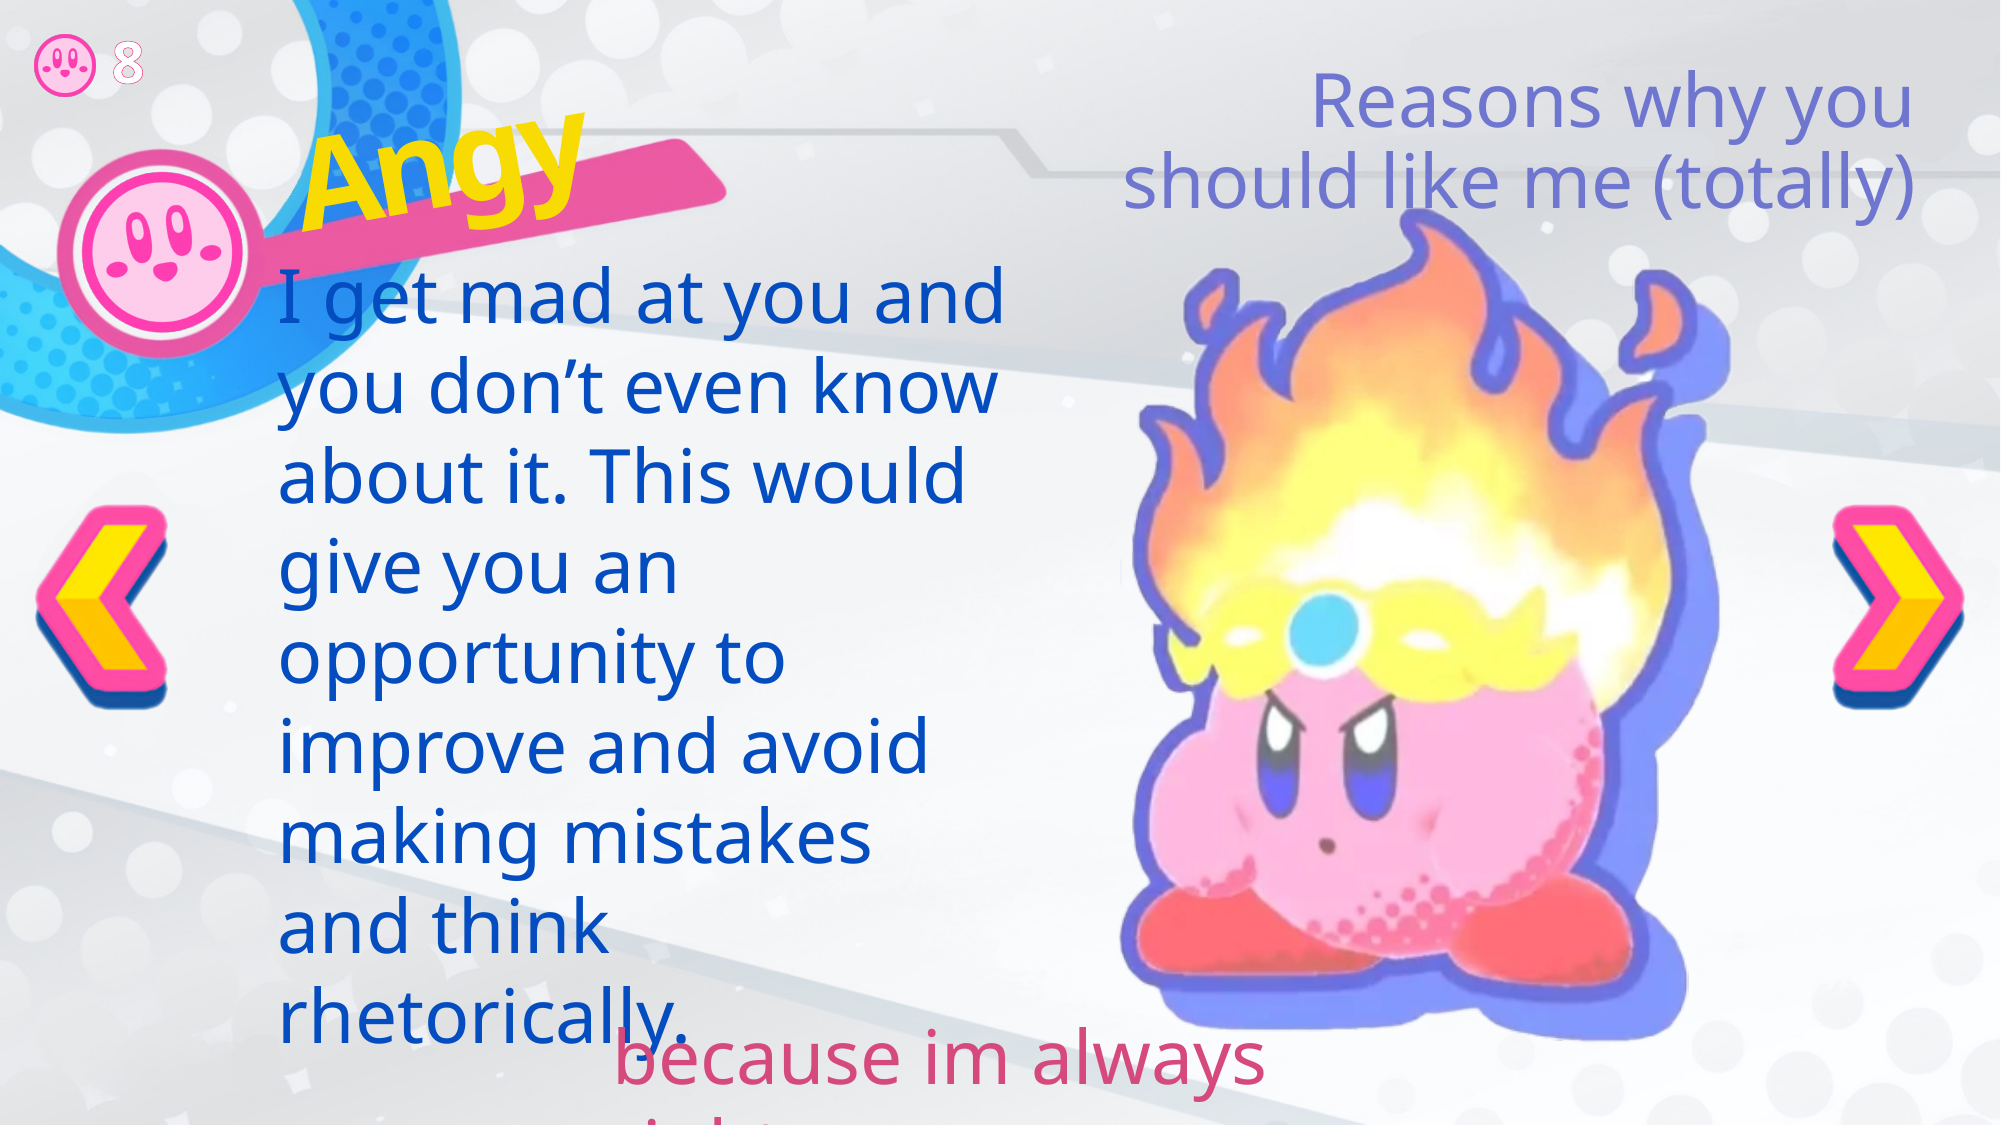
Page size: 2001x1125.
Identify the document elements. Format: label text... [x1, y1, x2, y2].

text_box because im always right [597, 1001, 1466, 1125]
title Angy [266, 18, 864, 271]
picture [0, 0, 2001, 1125]
list I get mad at you and you don’t even know about it. This would give you an opportunity to improve and avoid making mistakes and think rhetorically. [262, 282, 1032, 1025]
list Reasons why you should like me (totally) [1081, 55, 1932, 153]
